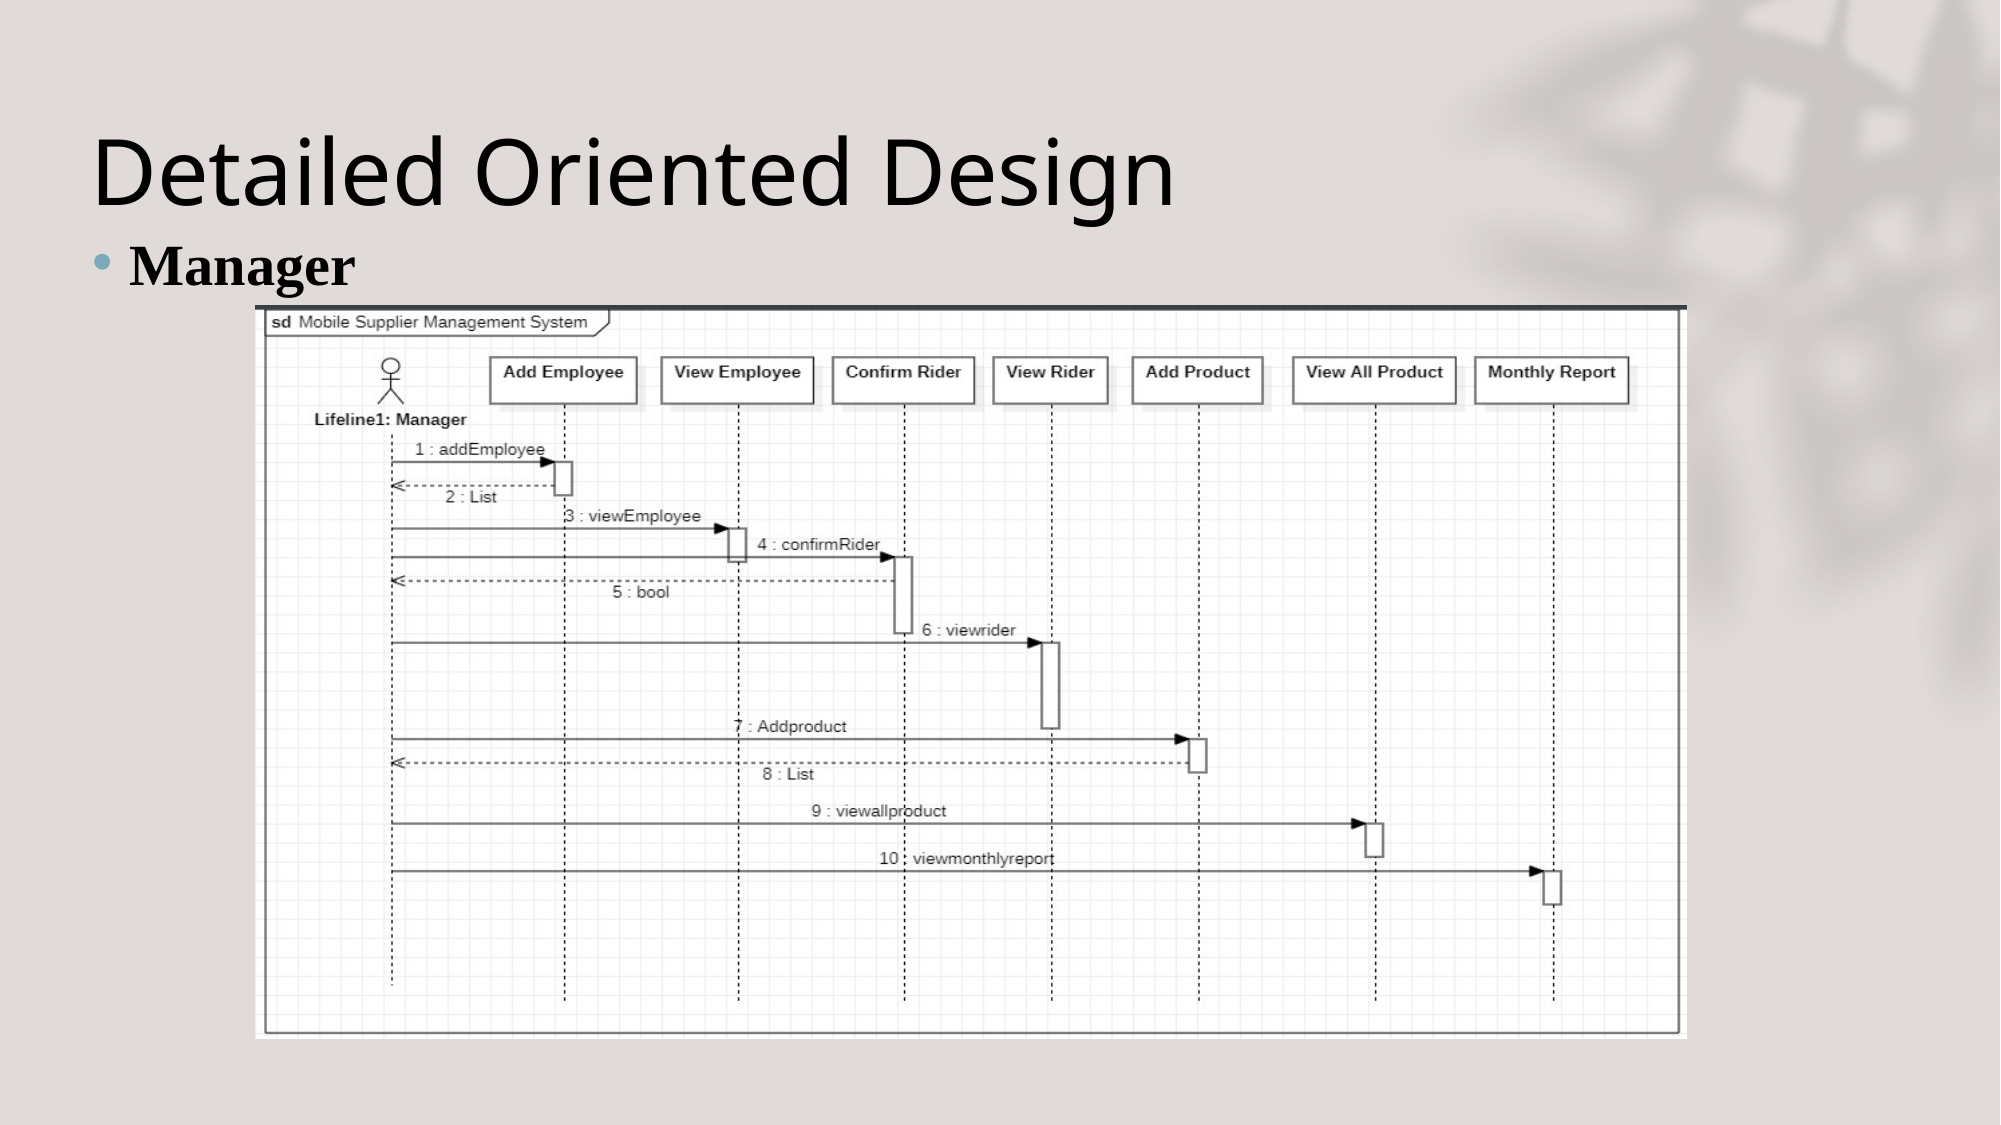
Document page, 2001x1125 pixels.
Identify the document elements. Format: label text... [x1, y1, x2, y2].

title Detailed Oriented Design [75, 60, 1863, 278]
list Manager [77, 212, 1927, 901]
picture [255, 305, 1687, 1040]
